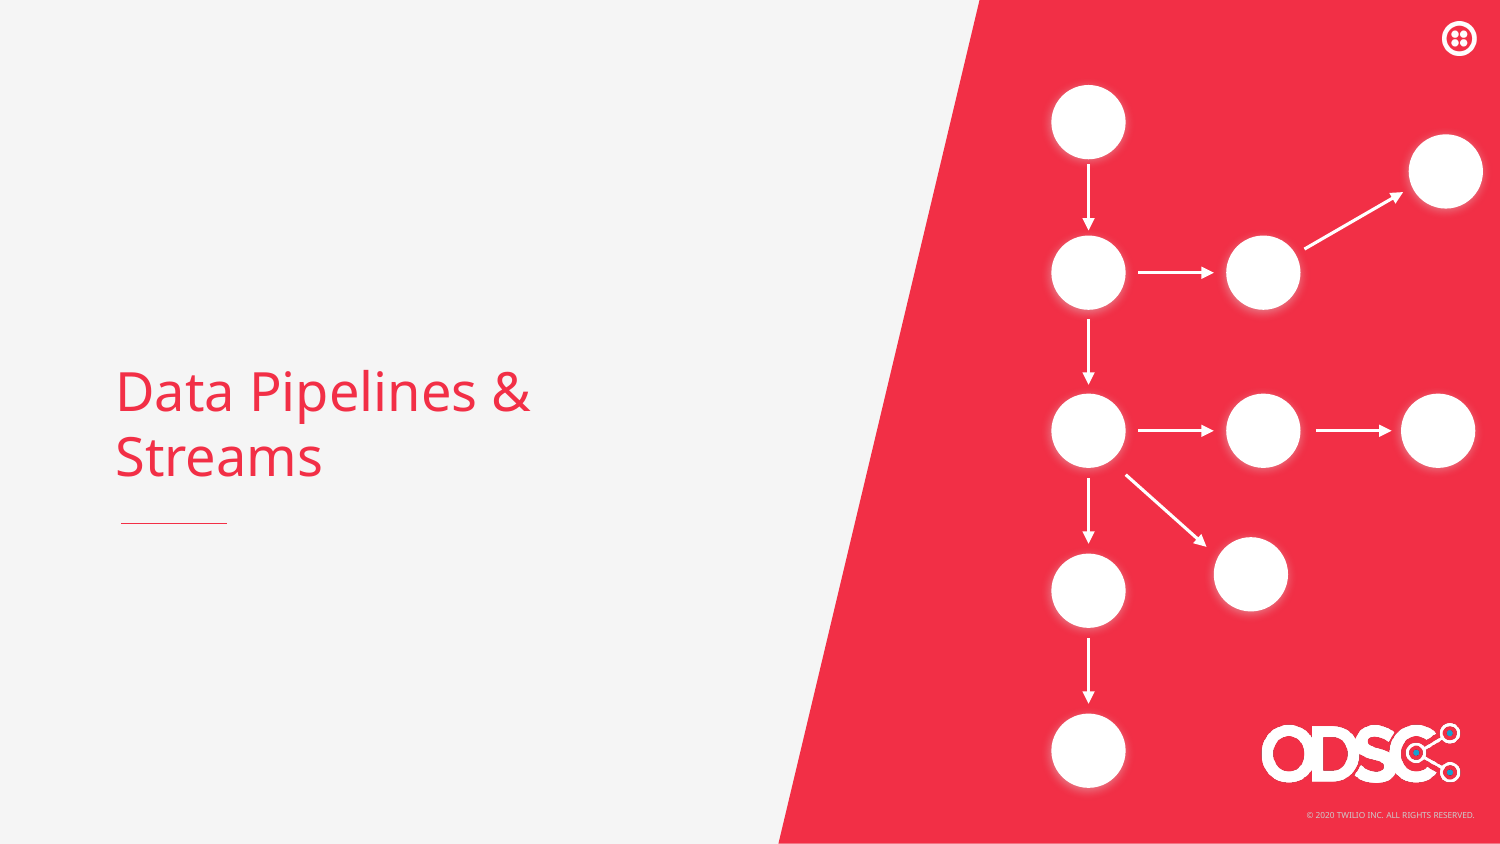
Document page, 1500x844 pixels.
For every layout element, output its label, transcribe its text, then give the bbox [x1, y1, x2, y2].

text_box [1226, 393, 1301, 468]
title Data Pipelines & Streams [100, 320, 549, 524]
picture [1439, 17, 1480, 59]
text_box [1213, 537, 1289, 612]
text_box [1401, 393, 1476, 468]
text_box [1051, 393, 1126, 468]
text_box [1226, 235, 1301, 310]
text_box [1051, 553, 1126, 628]
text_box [1125, 474, 1207, 548]
text_box [1408, 134, 1483, 209]
text_box [1051, 713, 1126, 788]
picture [1250, 709, 1479, 798]
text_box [1304, 191, 1404, 250]
text_box [1051, 235, 1126, 310]
text_box [1051, 84, 1126, 160]
